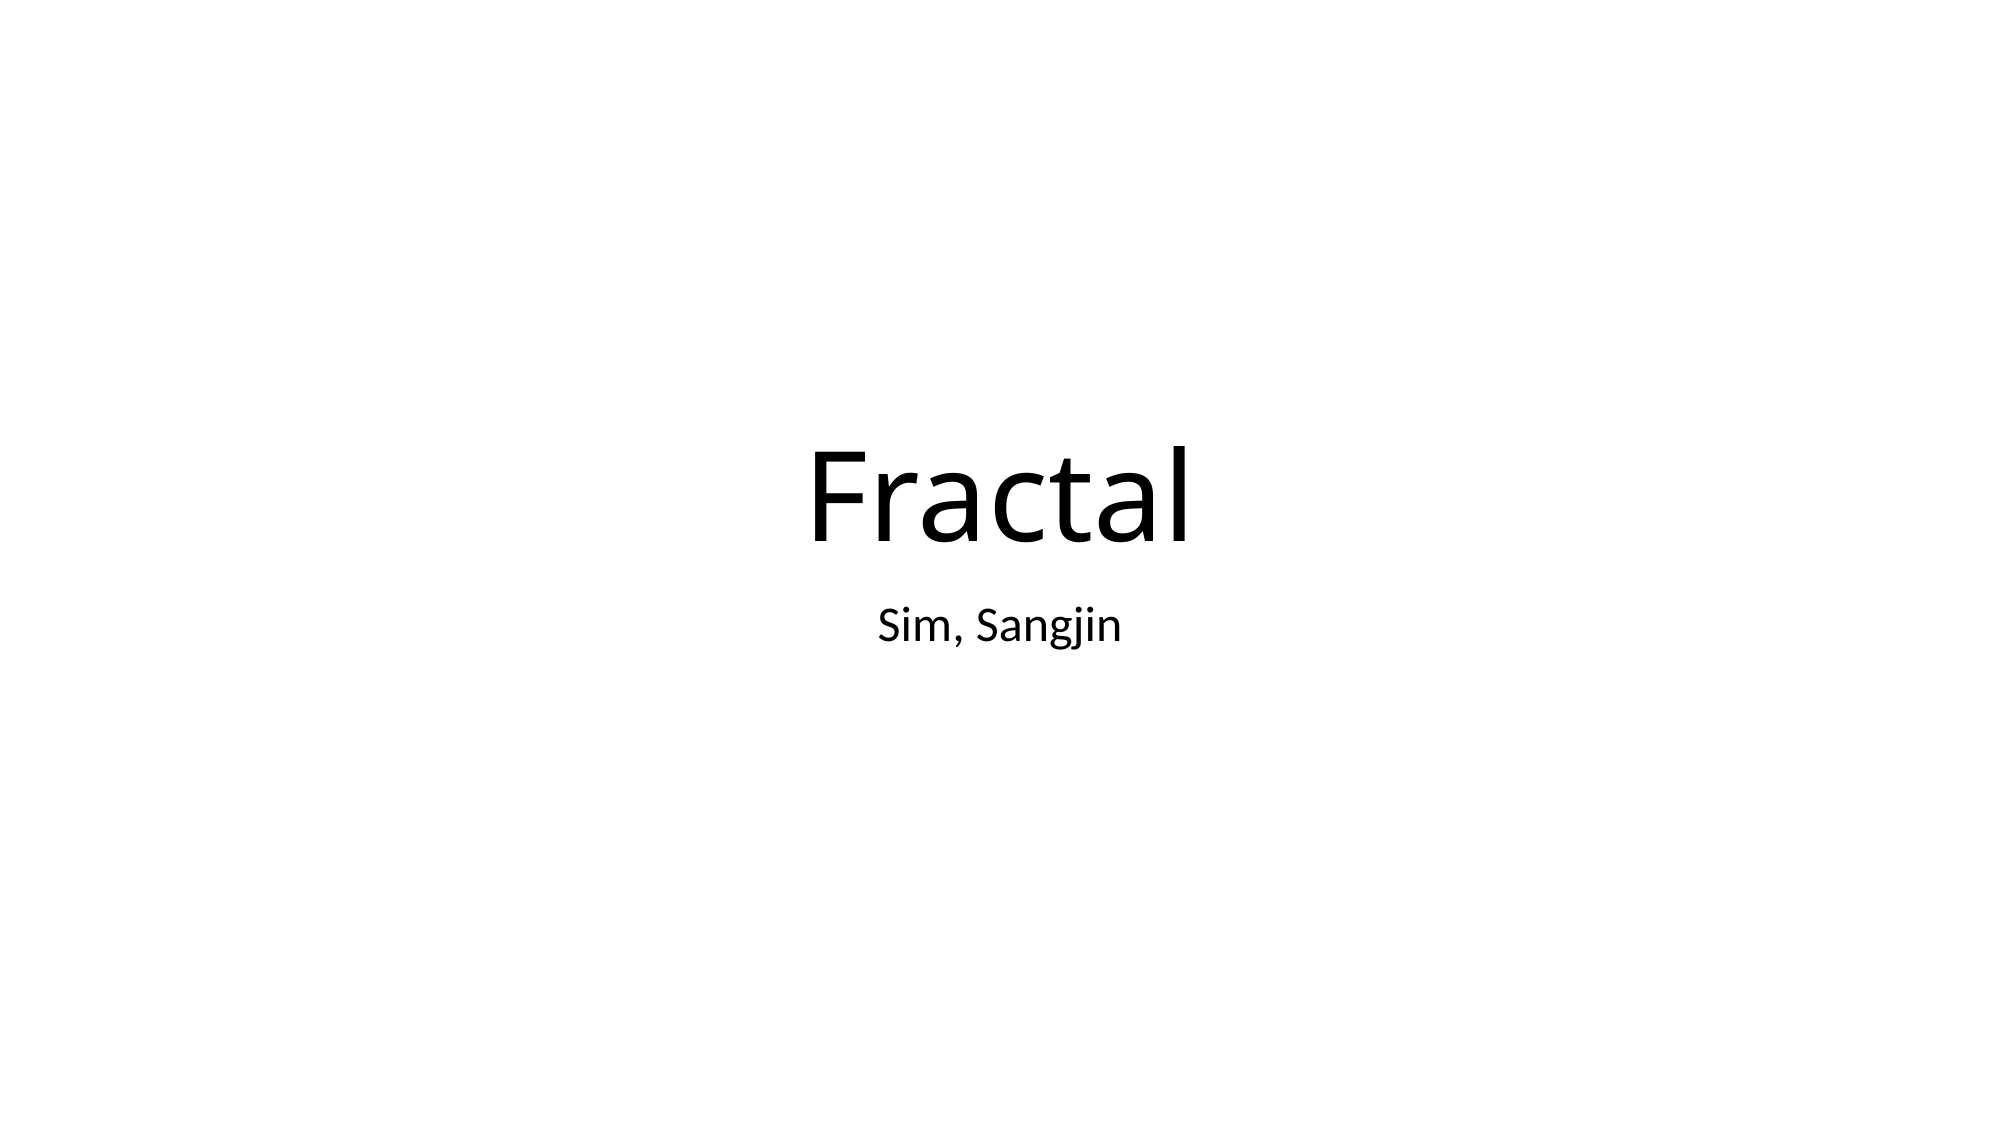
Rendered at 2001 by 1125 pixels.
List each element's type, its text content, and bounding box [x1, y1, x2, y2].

subtitle Sim, Sangjin [249, 590, 1750, 863]
title Fractal [249, 184, 1750, 576]
